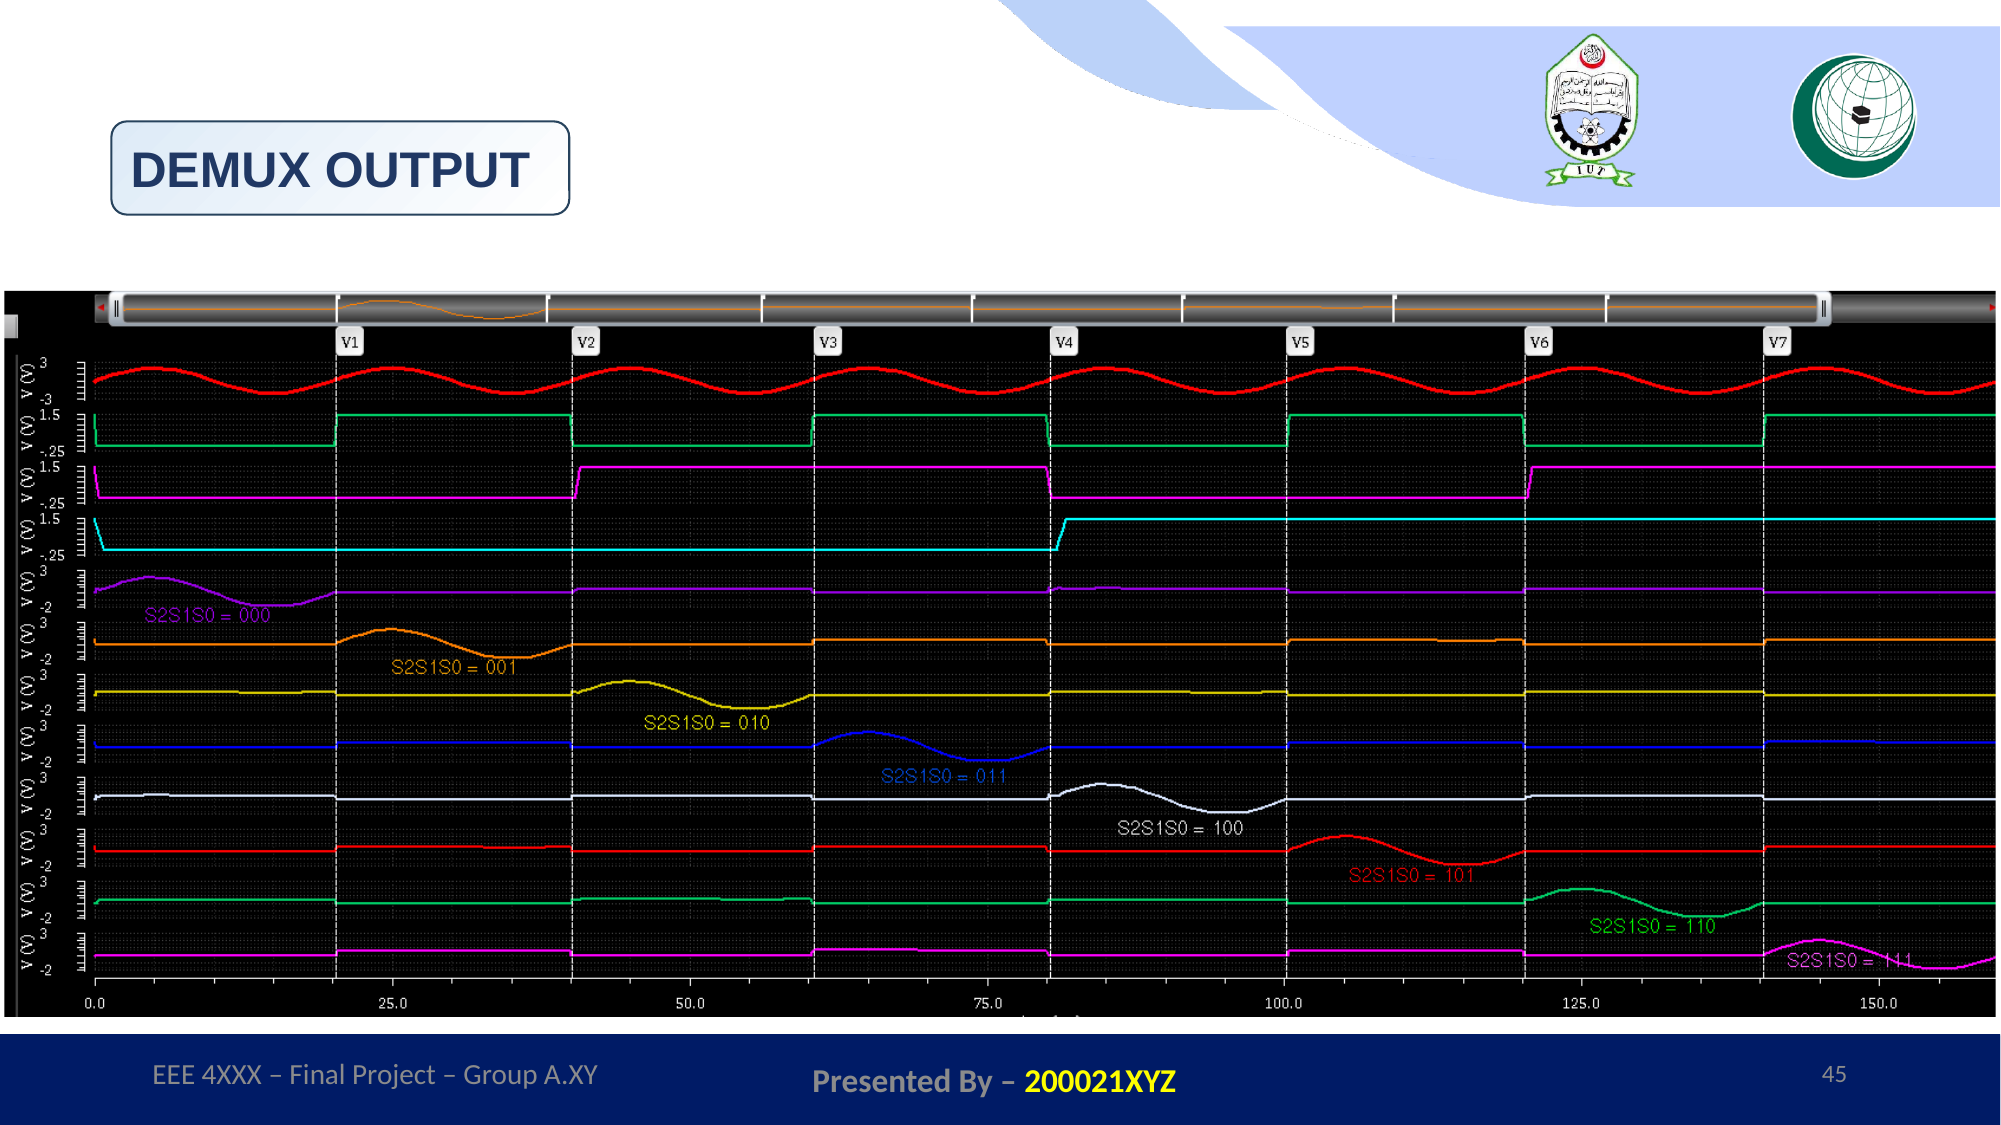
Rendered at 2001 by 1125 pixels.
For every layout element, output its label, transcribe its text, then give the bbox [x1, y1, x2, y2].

picture [992, 0, 2000, 218]
slide_number 45 [1412, 1042, 1863, 1103]
slide_number EEE 4XXX – Final Project – Group A.XY [137, 1042, 622, 1103]
text_box DEMUX OUTPUT [110, 120, 571, 216]
picture [4, 251, 1996, 1017]
footer Presented By – 200021XYZ [662, 1042, 1338, 1103]
